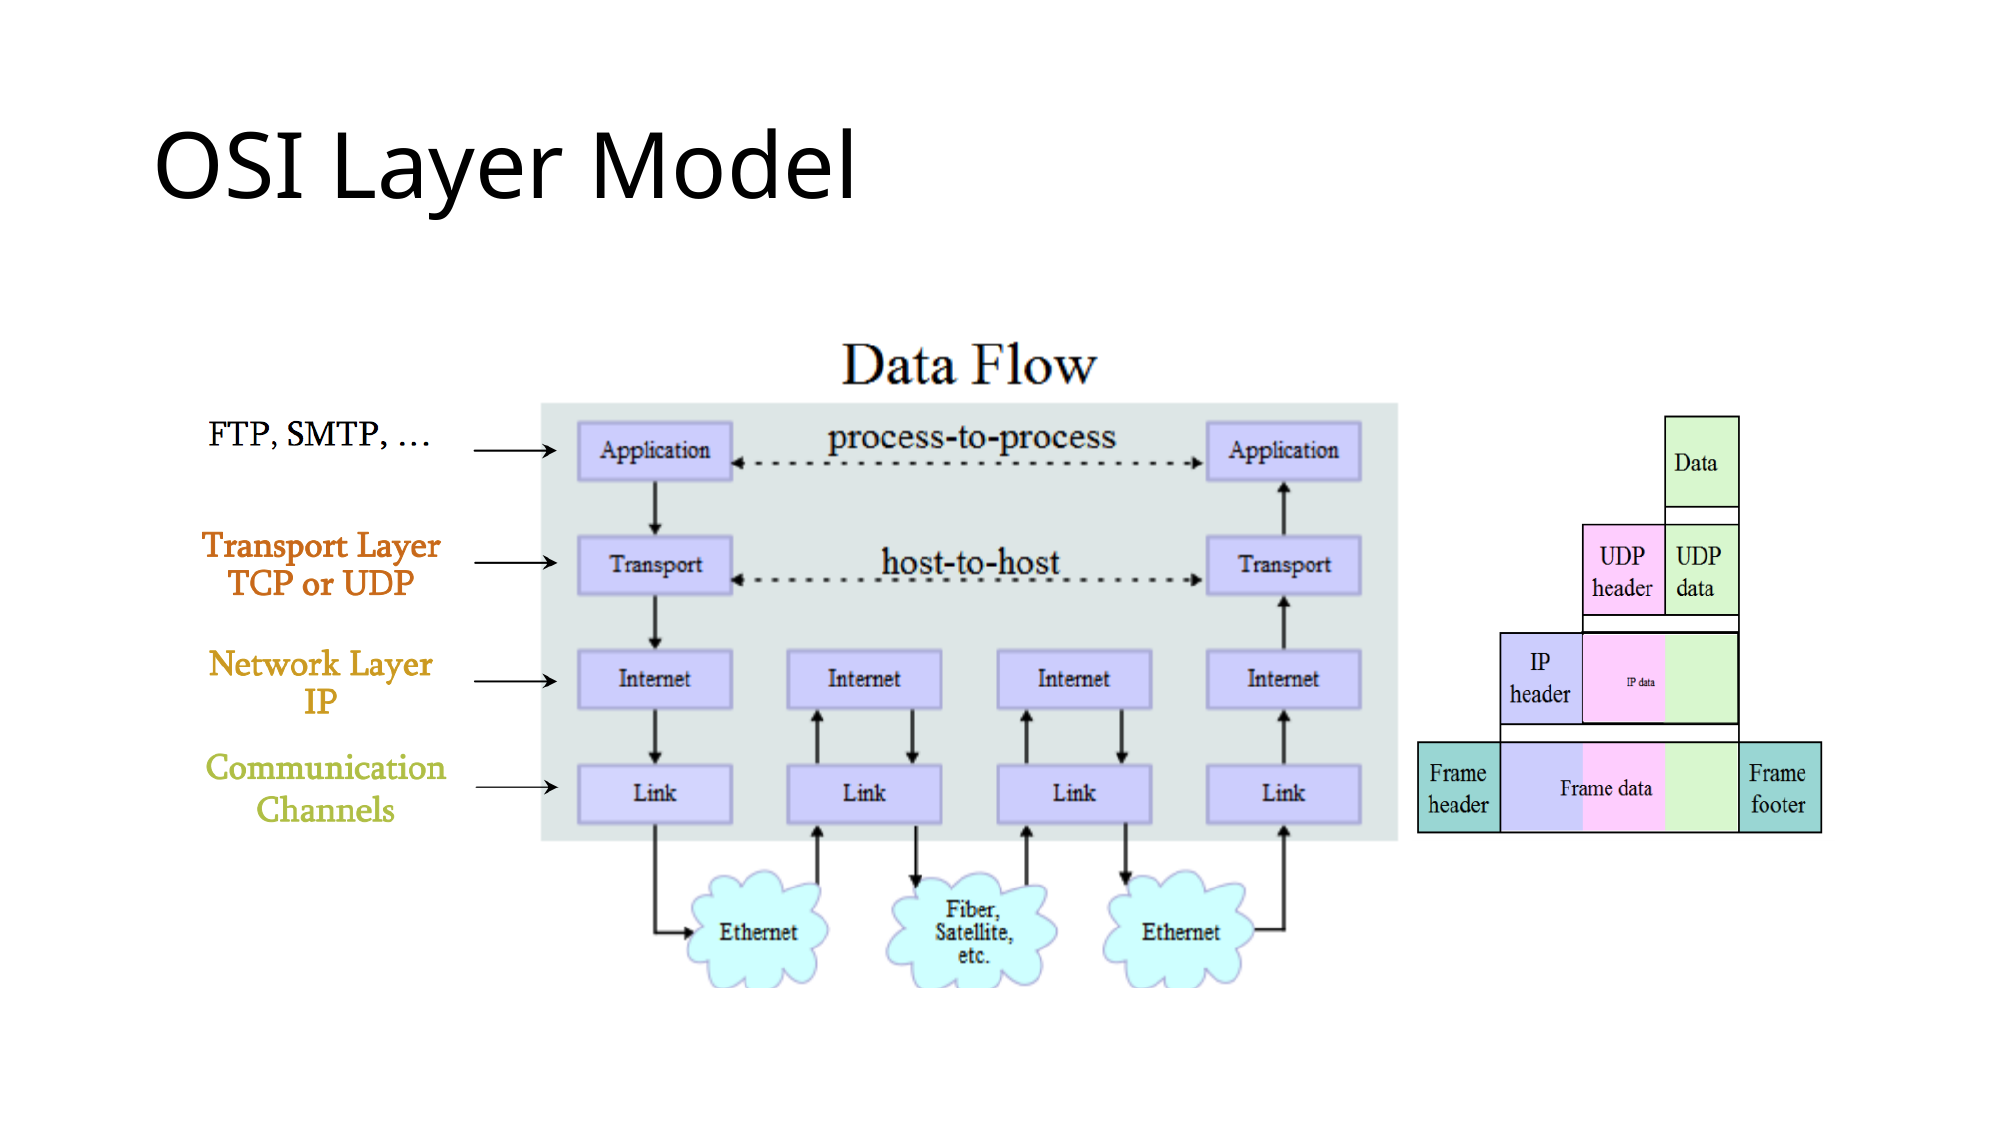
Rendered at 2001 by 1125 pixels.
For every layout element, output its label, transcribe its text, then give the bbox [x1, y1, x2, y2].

title OSI Layer Model [137, 59, 1863, 278]
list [137, 325, 1863, 988]
